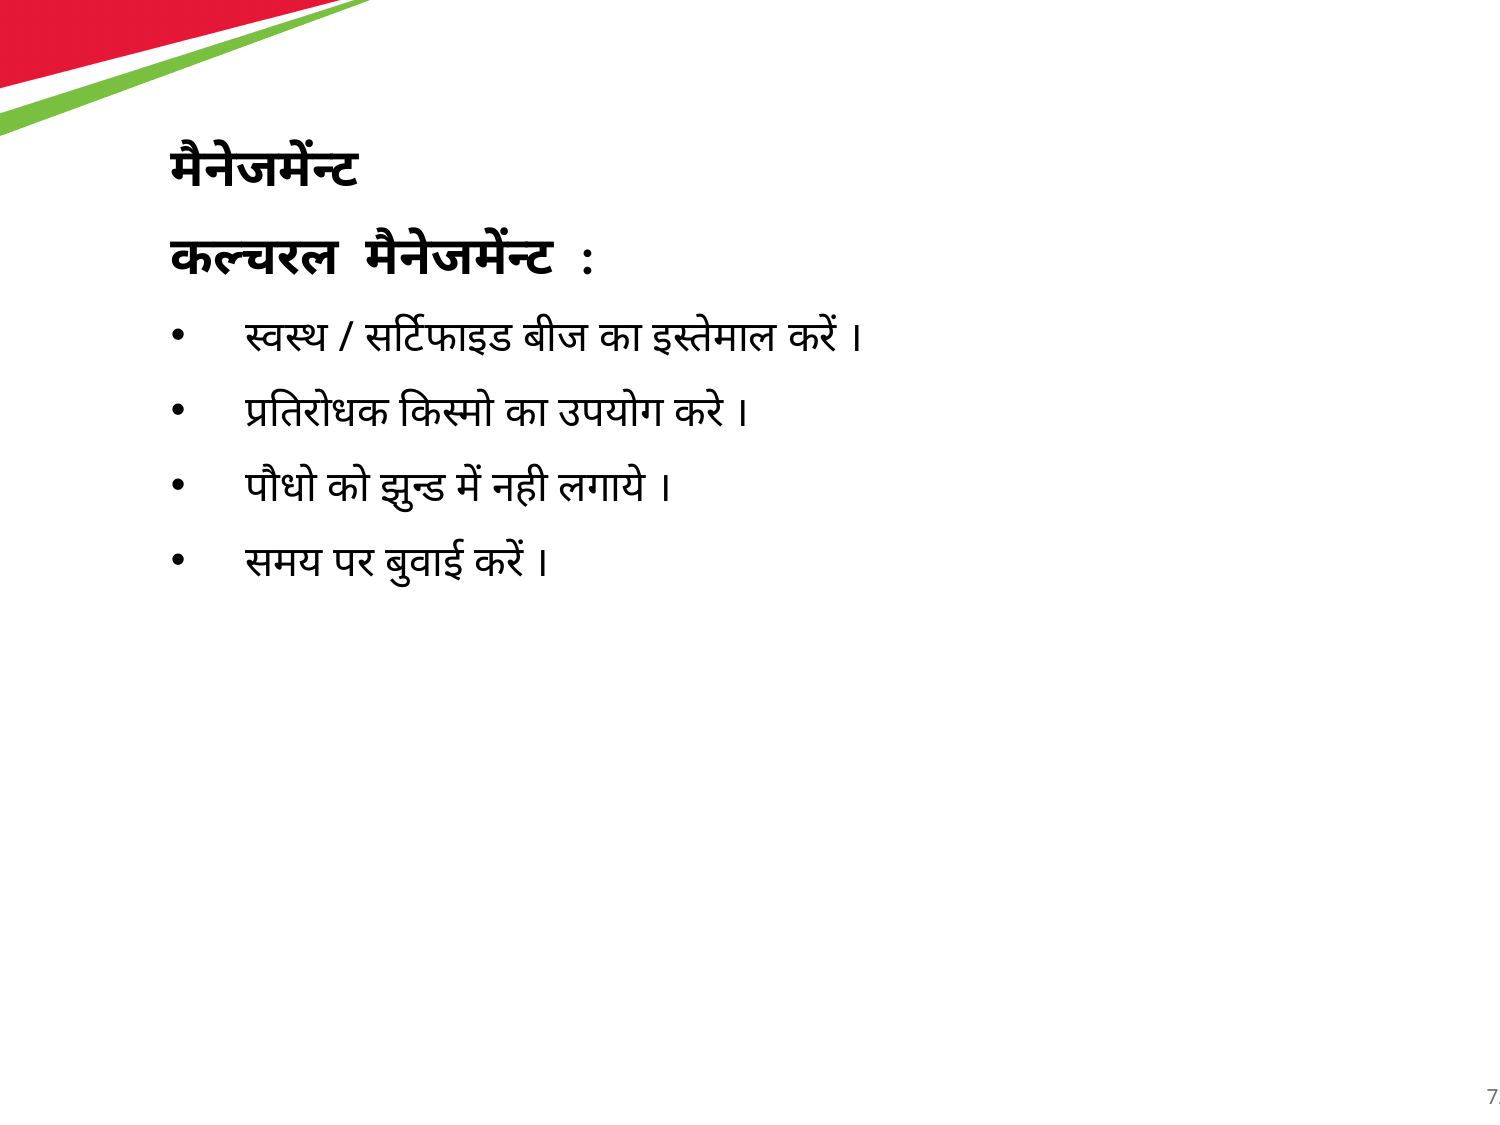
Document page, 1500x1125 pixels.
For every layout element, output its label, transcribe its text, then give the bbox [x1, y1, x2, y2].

text_box मैनेजमेंन्ट कल्चरल मैनेजमेंन्ट : स्वस्थ / सर्टिफाइड बीज का इस्तेमाल करें । प्रतिरोधक किस्मो का उपयोग करे । पौधो को झुन्ड में नही लगाये । समय पर बुवाई करें । [156, 127, 1344, 592]
picture [0, 0, 373, 136]
